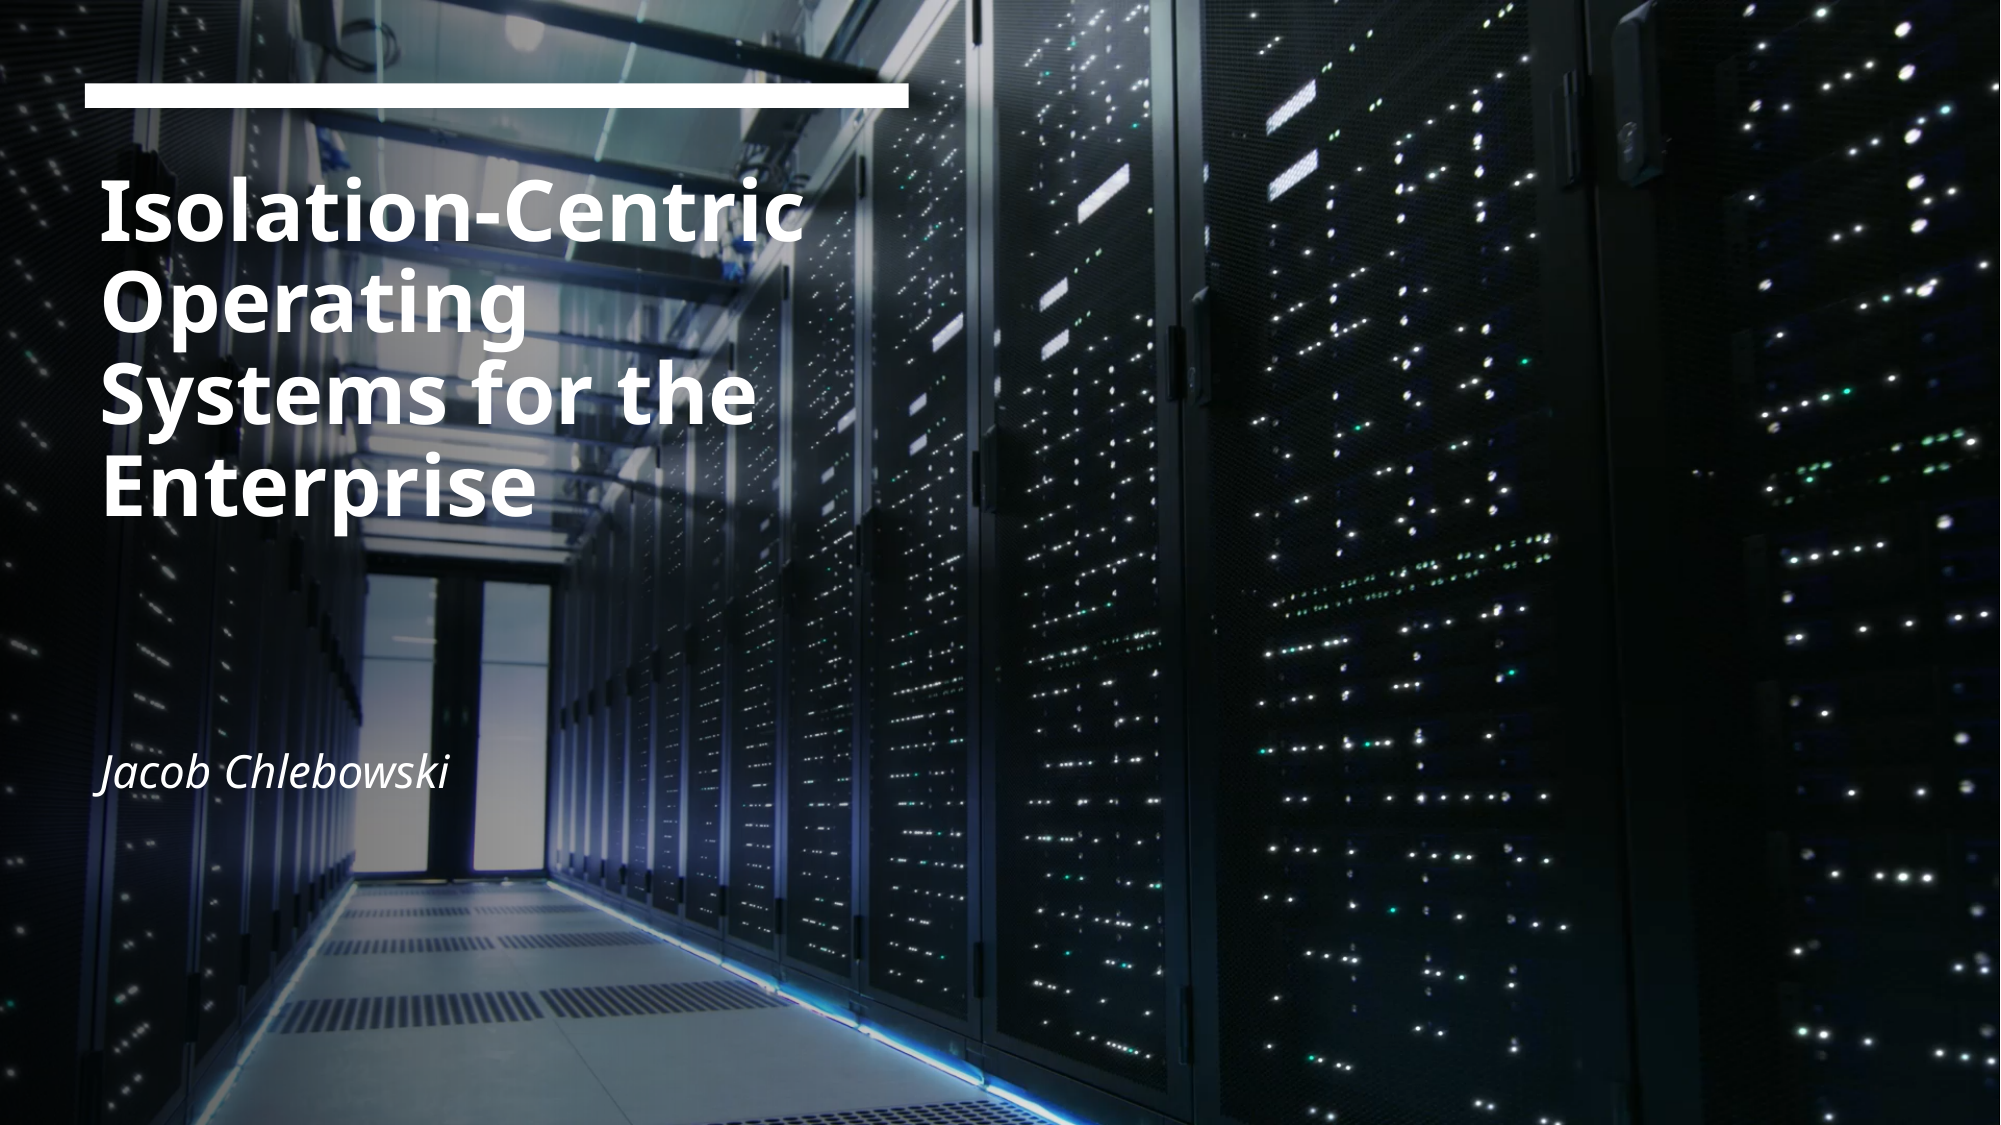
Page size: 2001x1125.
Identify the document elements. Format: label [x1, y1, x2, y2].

text_box [0, 0, 2000, 1125]
